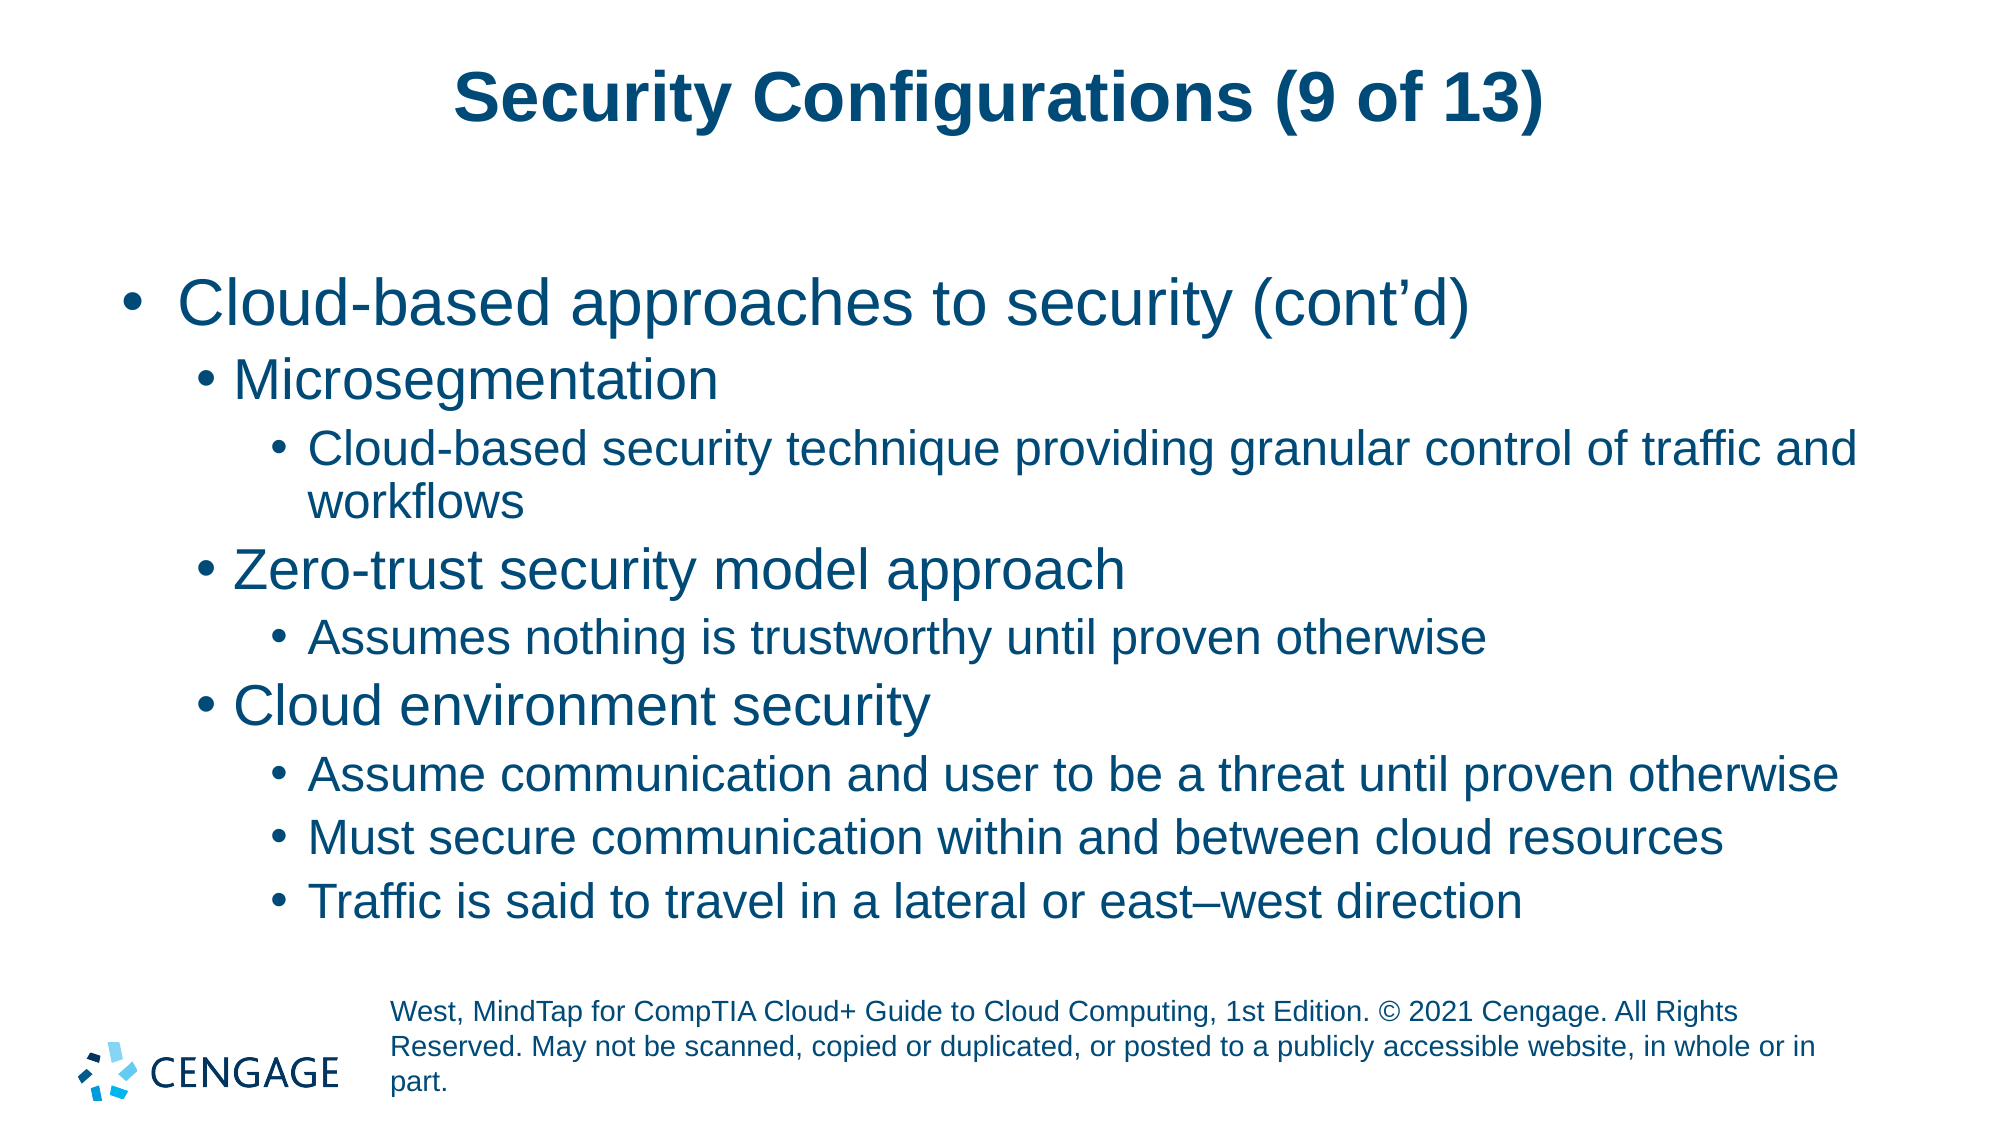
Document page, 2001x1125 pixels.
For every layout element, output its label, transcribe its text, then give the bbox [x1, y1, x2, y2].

title Security Configurations (9 of 13) [137, 59, 1863, 171]
picture [78, 1042, 338, 1101]
list Cloud-based approaches to security (cont’d) Microsegmentation Cloud-based security technique providing granular control of traffic and workflows Zero-trust security model approach Assumes nothing is trustworthy until proven otherwise Cloud environment security Assume communication and user to be a threat until proven otherwise Must secure communication within and between cloud resources Traffic is said to travel in a lateral or east–west direction [121, 268, 1880, 990]
